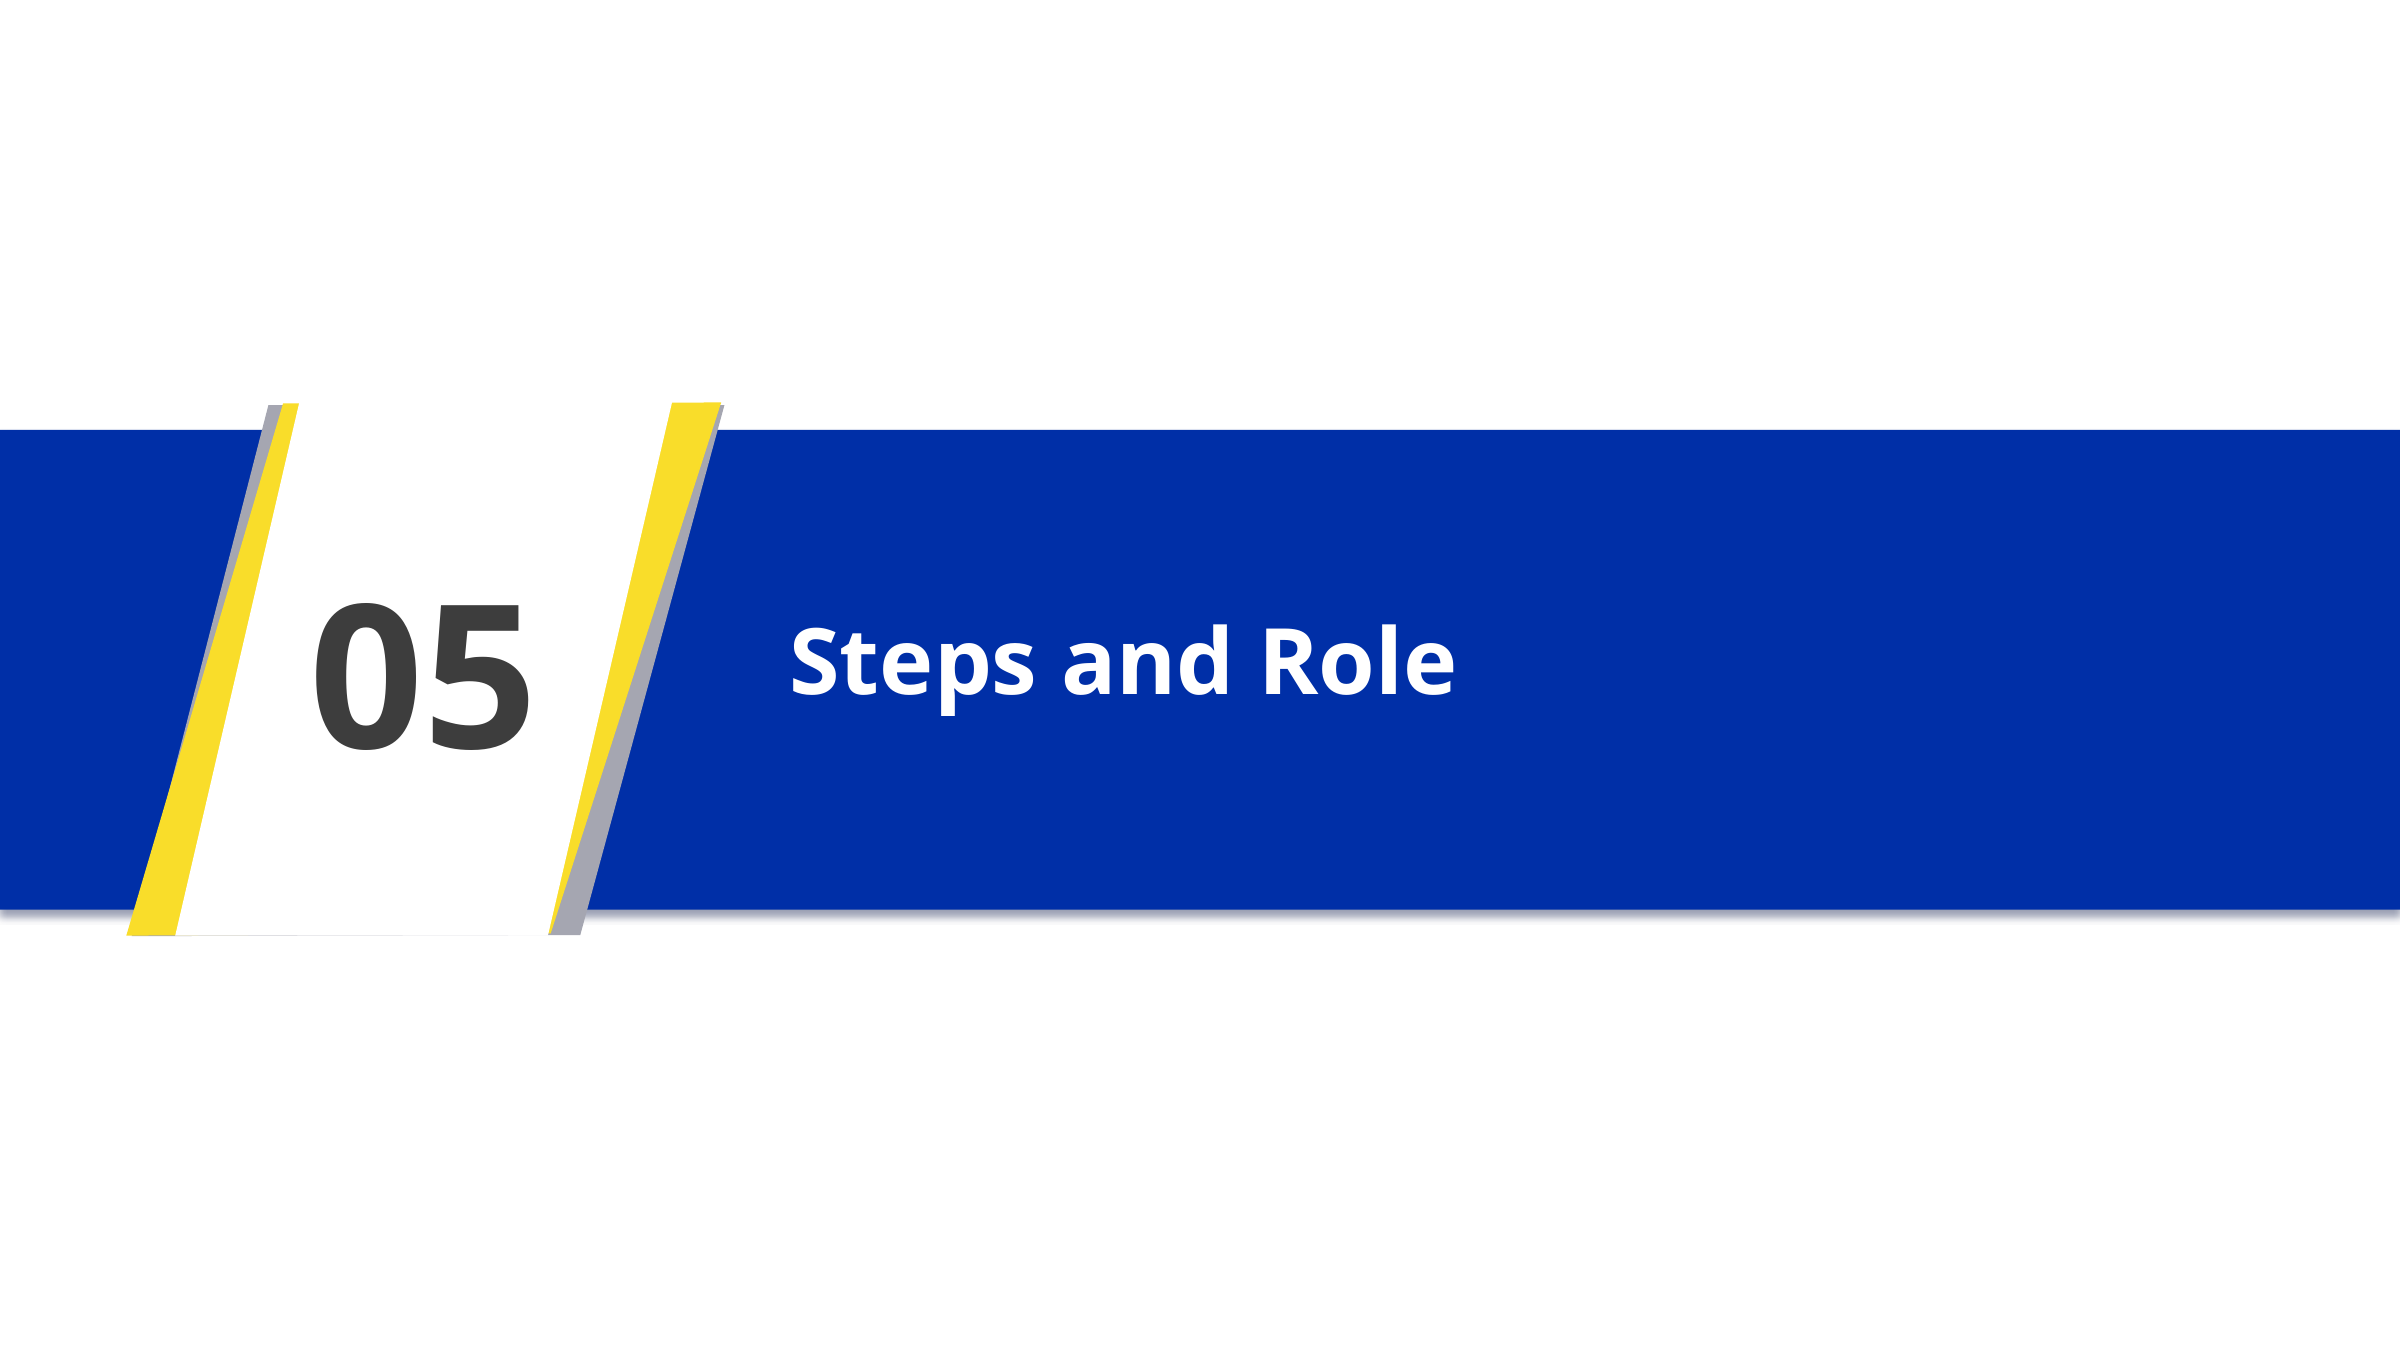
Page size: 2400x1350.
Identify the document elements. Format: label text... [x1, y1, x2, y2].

text_box 05 [173, 400, 674, 937]
title Steps and Role [774, 592, 2268, 722]
